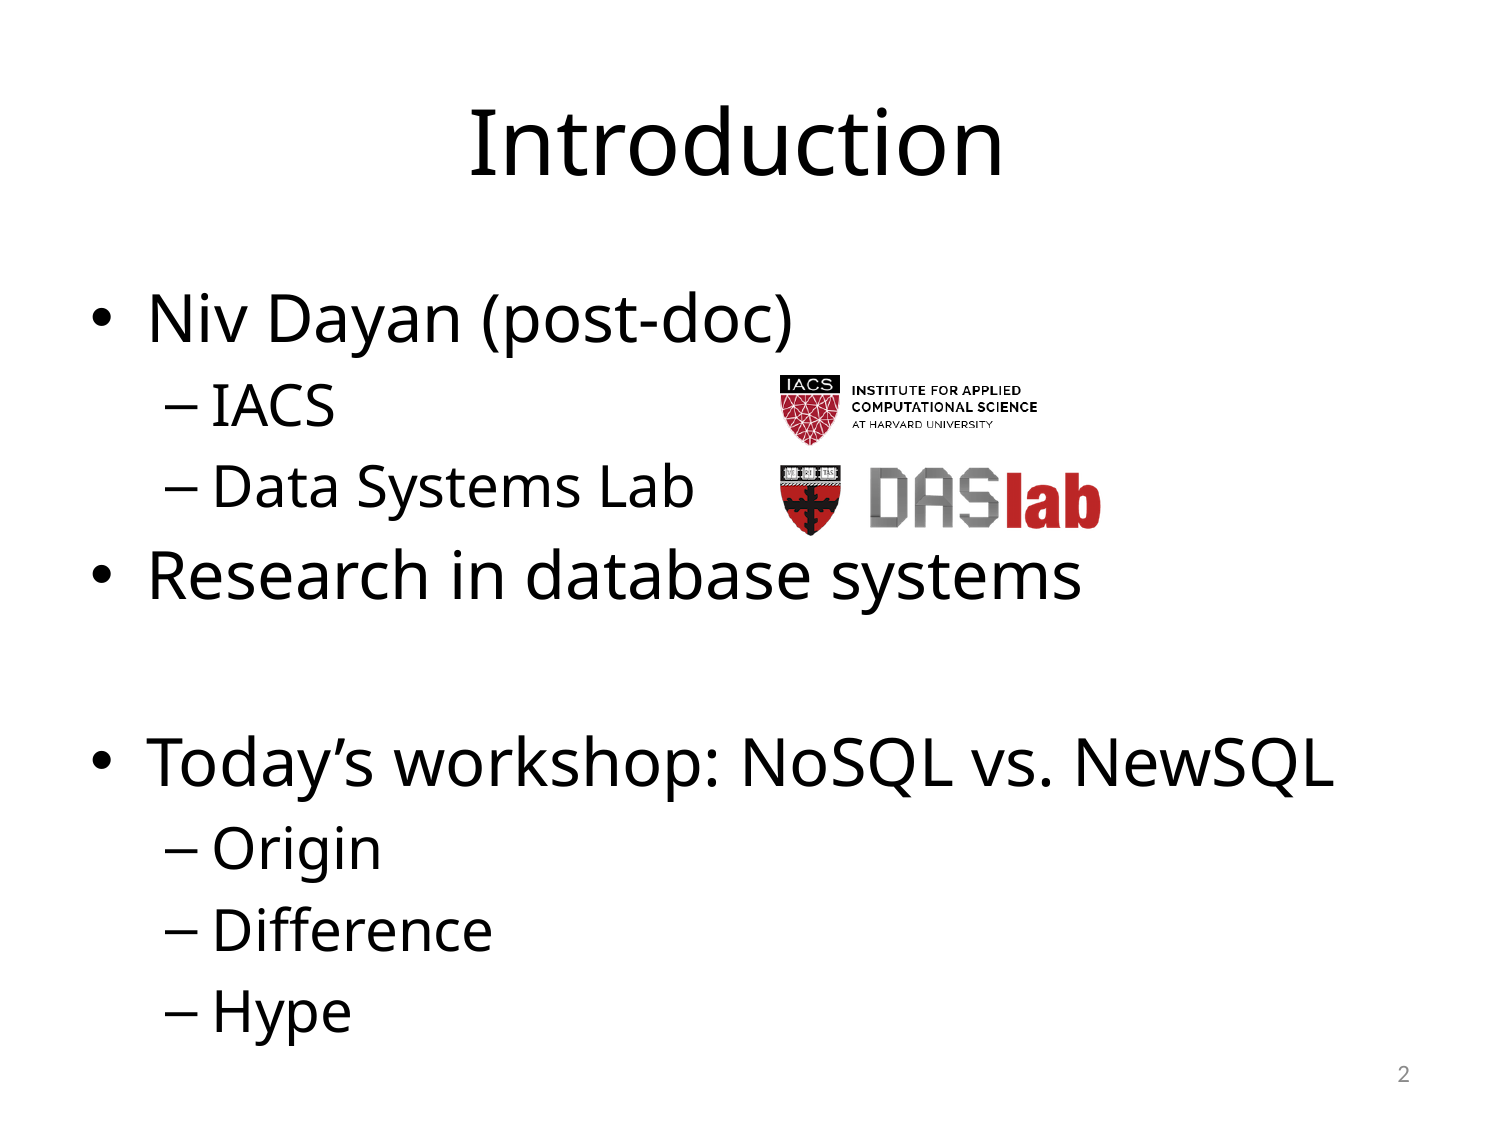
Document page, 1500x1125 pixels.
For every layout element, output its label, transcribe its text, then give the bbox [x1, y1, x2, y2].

title Introduction [75, 45, 1425, 233]
picture [780, 461, 1103, 536]
picture [780, 374, 1037, 446]
list Niv Dayan (post-doc) IACS Data Systems Lab Research in database systems Today’s workshop: NoSQL vs. NewSQL Origin Difference Hype [75, 268, 1425, 1125]
slide_number 2 [1074, 1042, 1425, 1103]
